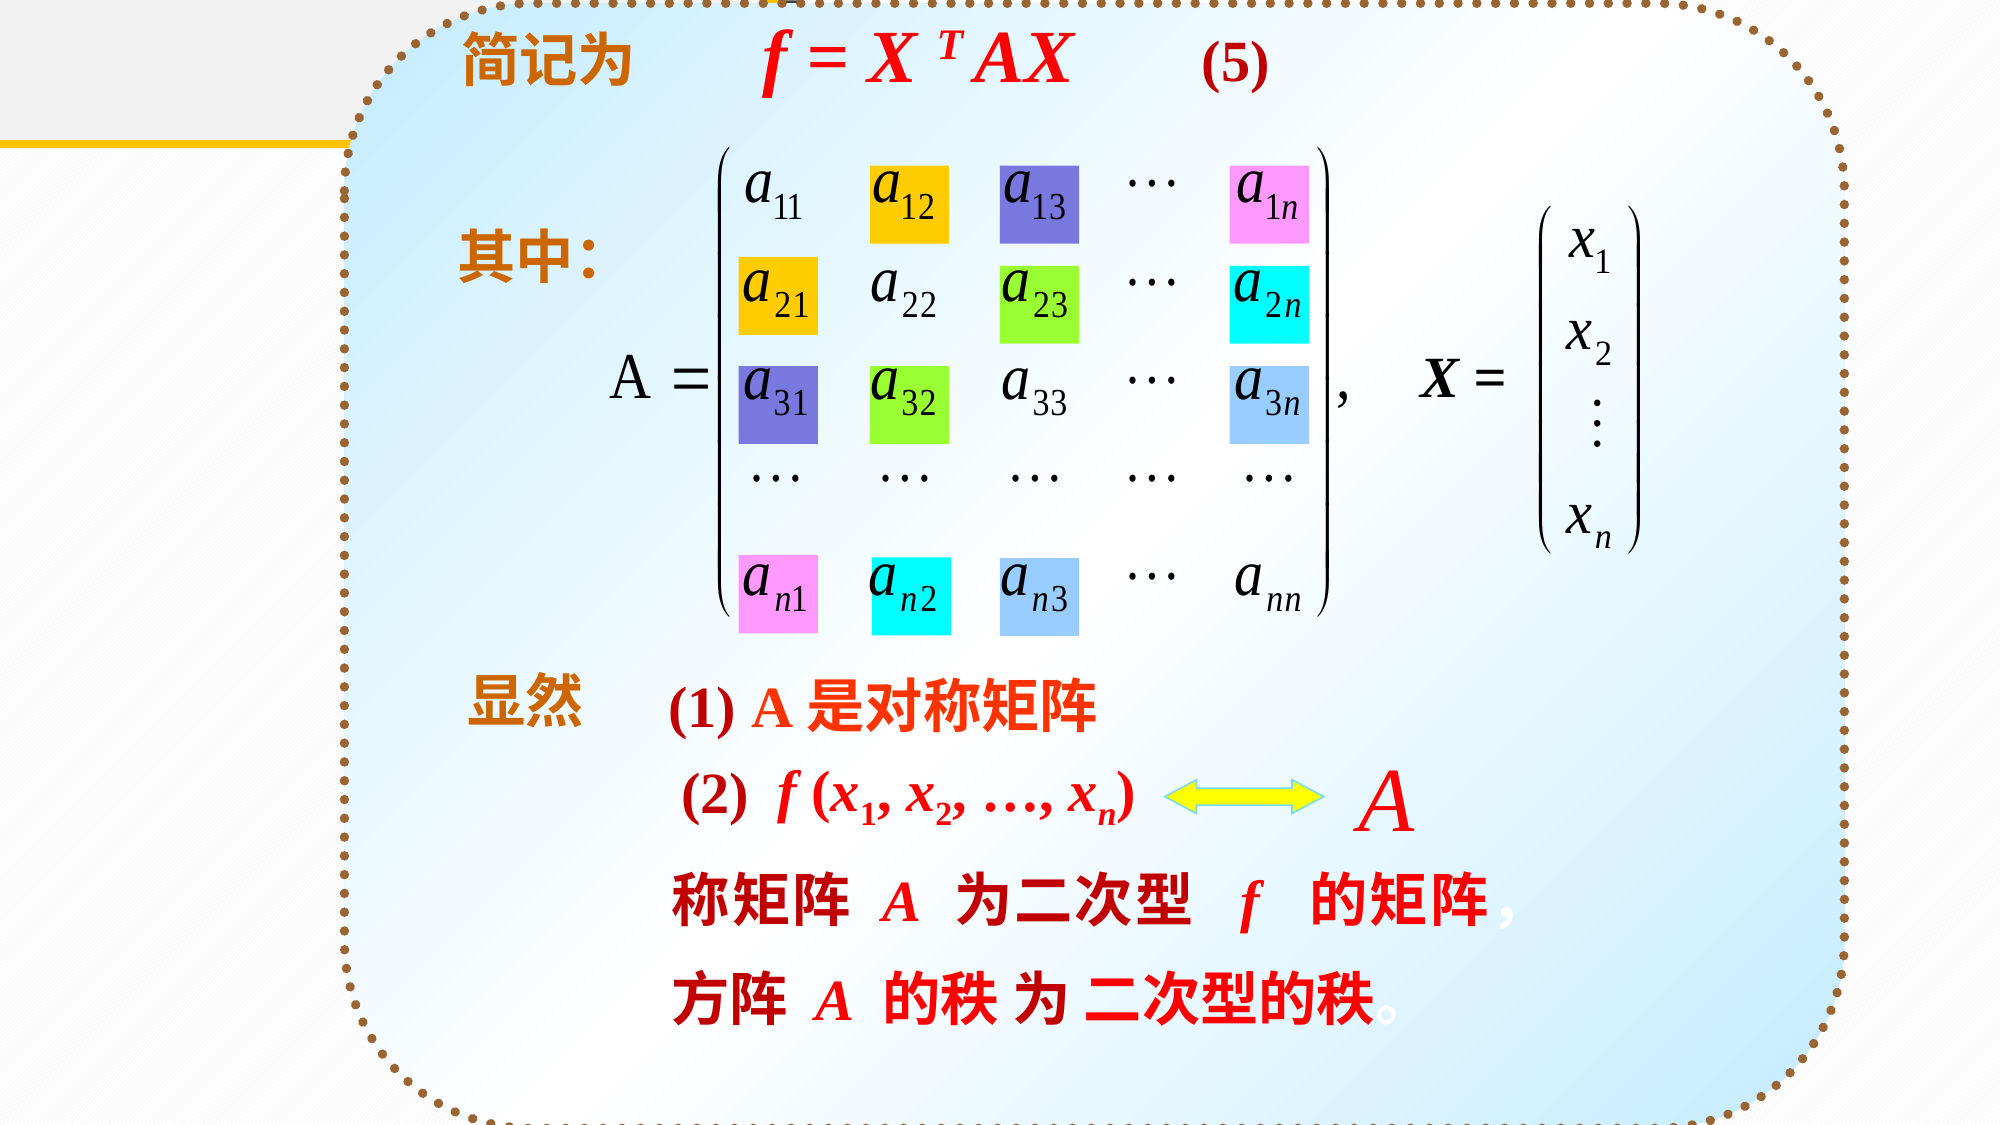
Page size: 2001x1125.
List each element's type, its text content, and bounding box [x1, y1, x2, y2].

text_box 简记为 [446, 16, 651, 101]
text_box [344, 3, 1845, 1125]
text_box f = X T AX [747, 0, 1090, 105]
text_box (5) [1187, 16, 1285, 101]
text_box 称矩阵 A 为二次型 f 的矩阵， 方阵 A 的秩 为 二次型的秩。 [656, 855, 1506, 1040]
text_box 其中： [442, 212, 600, 298]
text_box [451, 656, 1110, 748]
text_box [1405, 191, 1660, 569]
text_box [666, 732, 1433, 858]
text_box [600, 131, 1363, 634]
